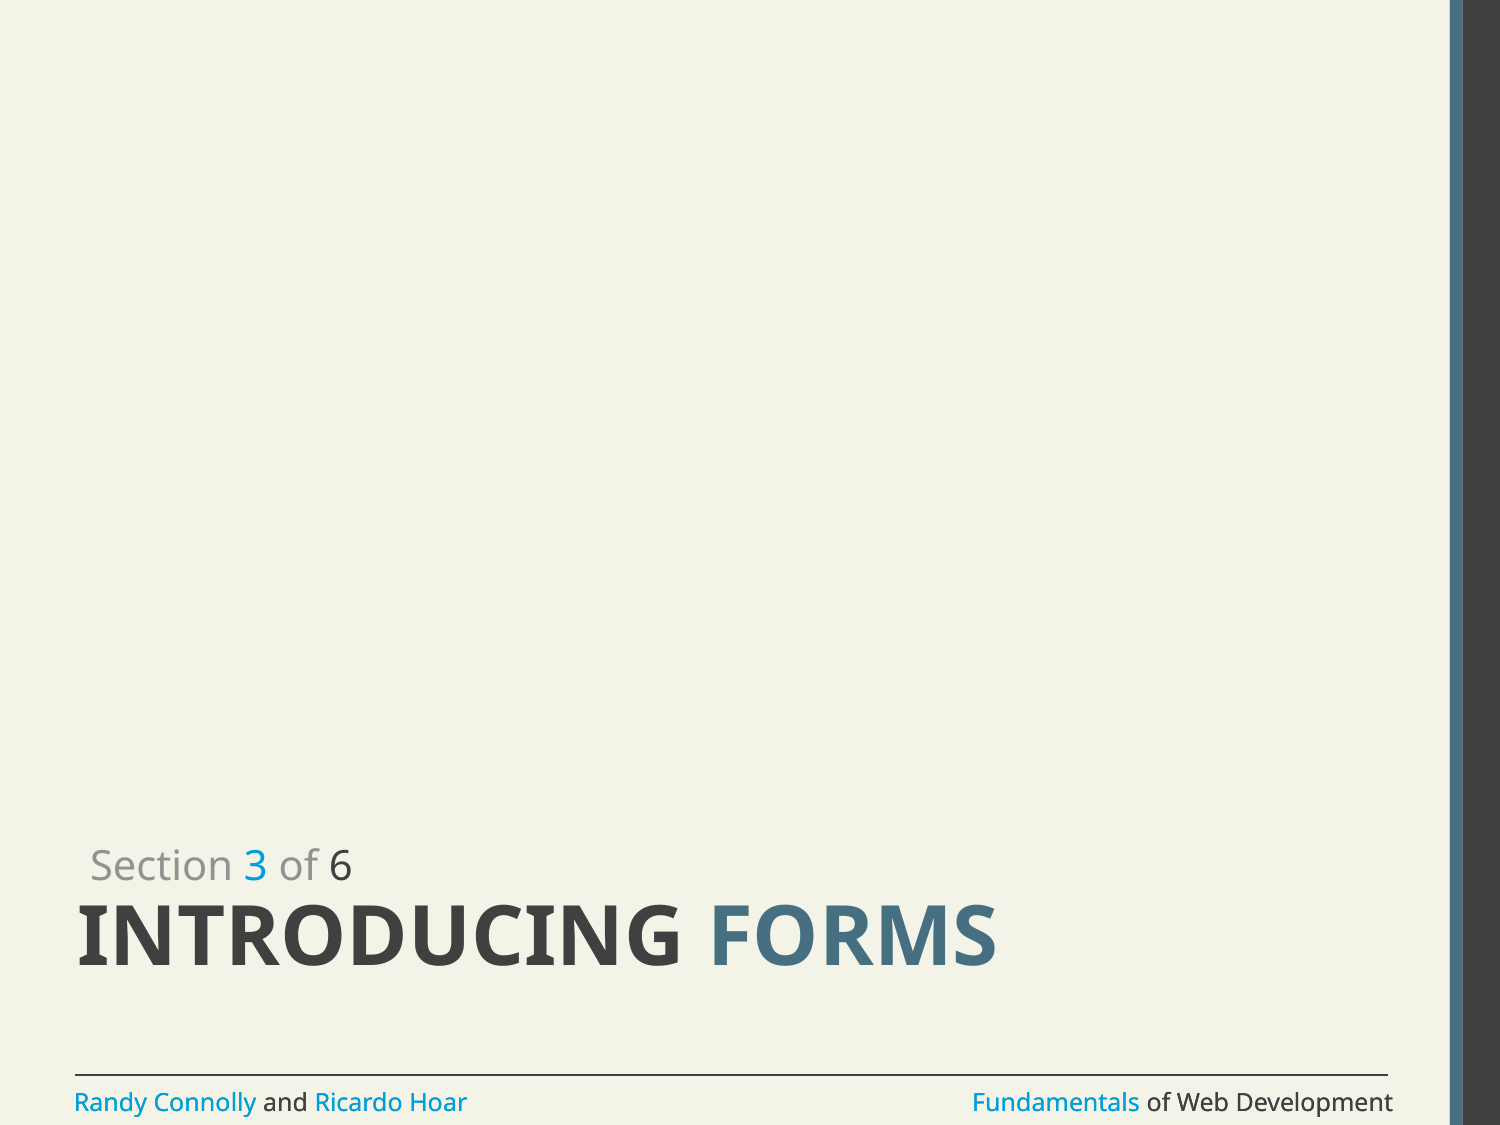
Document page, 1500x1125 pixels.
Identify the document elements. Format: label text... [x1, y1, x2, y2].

list Section 3 of 6 [75, 650, 1350, 897]
title Introducing Forms [62, 875, 1381, 1013]
